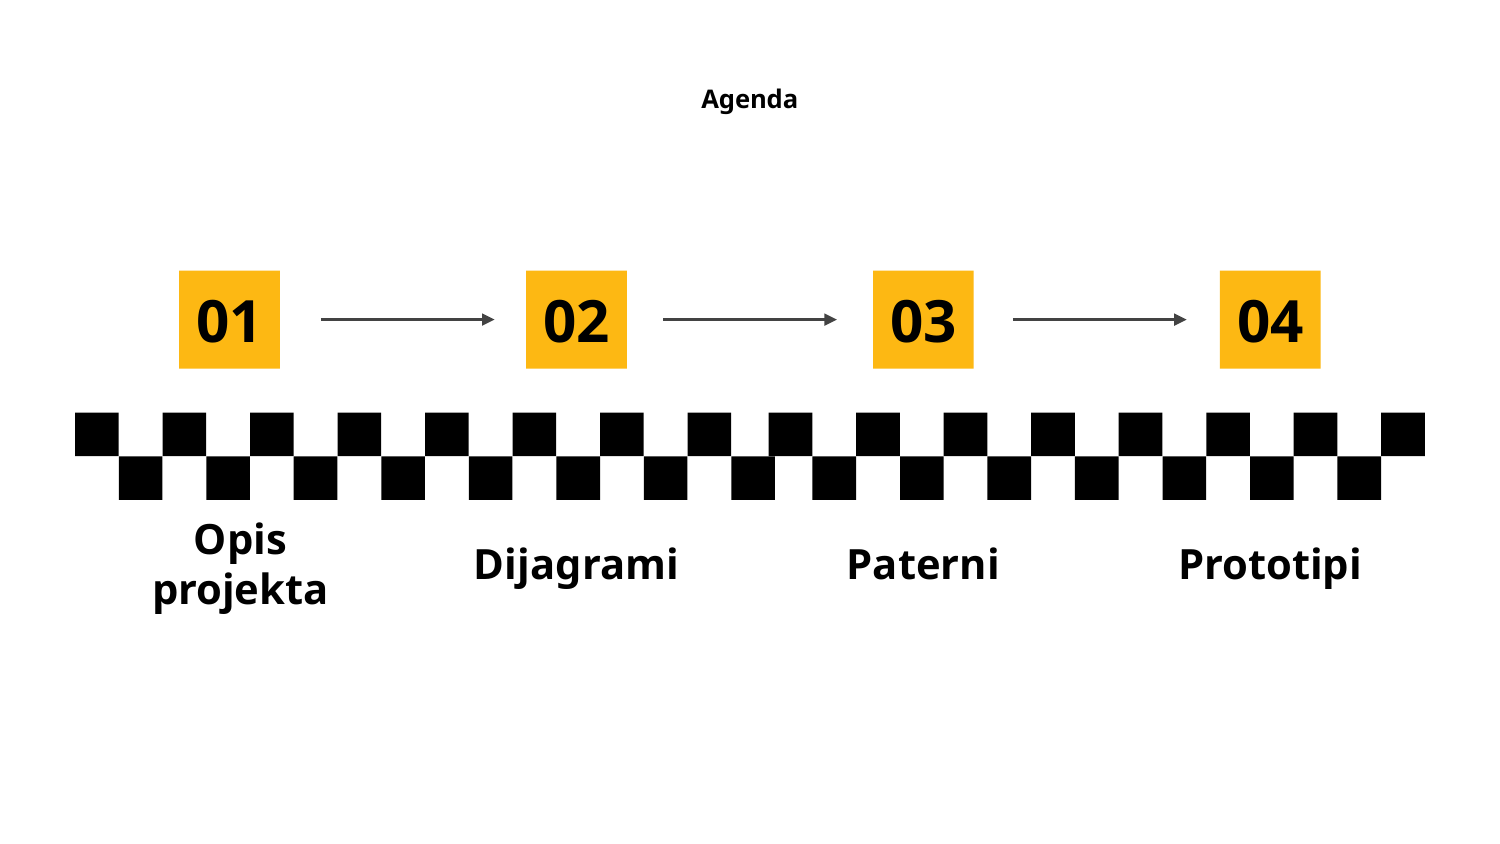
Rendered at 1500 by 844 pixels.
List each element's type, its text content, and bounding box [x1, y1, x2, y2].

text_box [440, 327, 713, 591]
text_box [1134, 270, 1407, 591]
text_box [787, 327, 1060, 591]
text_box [382, 412, 435, 501]
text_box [74, 412, 99, 501]
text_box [104, 270, 377, 591]
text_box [1065, 412, 1129, 501]
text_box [718, 412, 782, 501]
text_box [787, 270, 1060, 318]
title Agenda [75, 67, 1425, 129]
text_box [1412, 412, 1426, 501]
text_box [440, 270, 713, 318]
